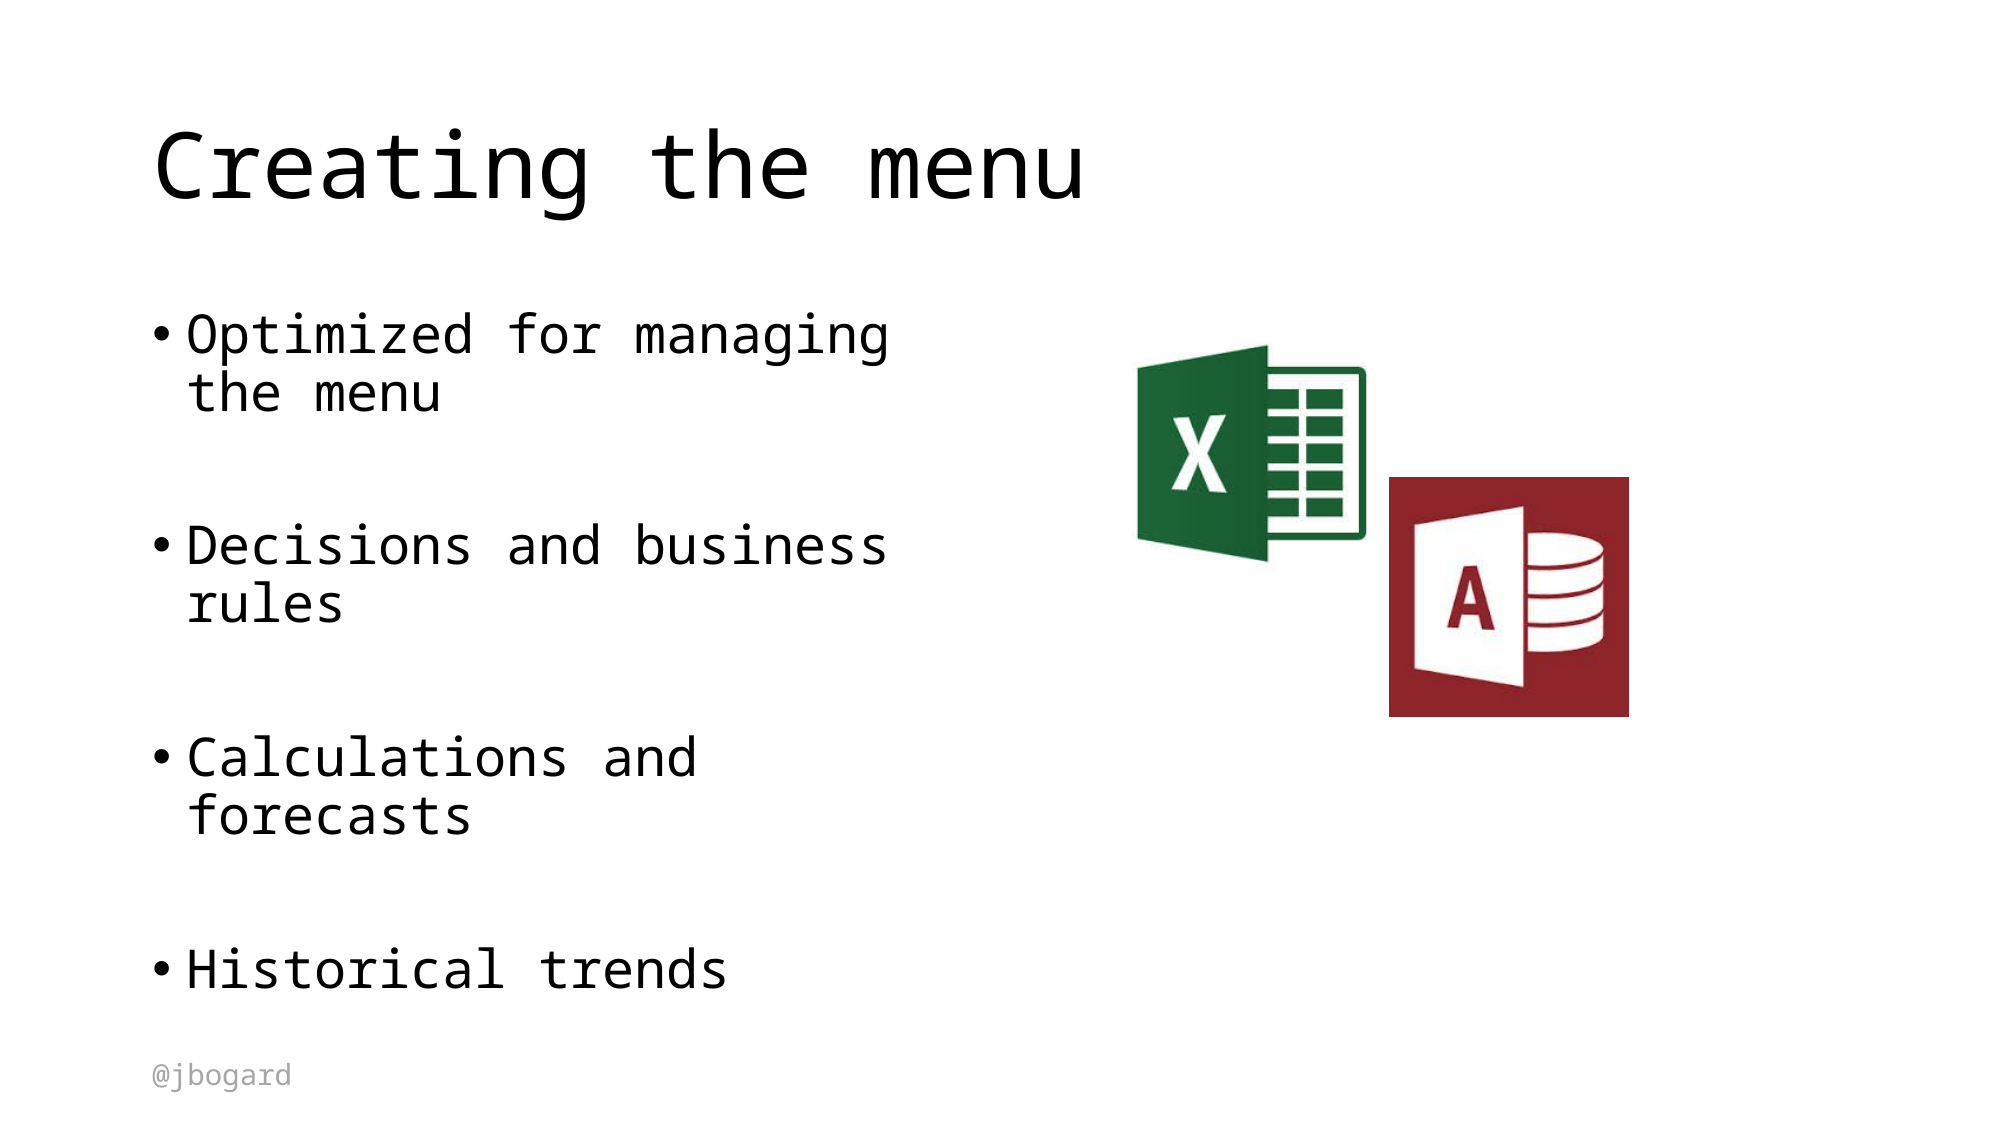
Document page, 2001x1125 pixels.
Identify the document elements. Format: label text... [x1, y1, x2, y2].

list Optimized for managing the menu Decisions and business rules Calculations and forecasts Historical trends [137, 299, 988, 1014]
picture [1389, 477, 1629, 718]
picture [1131, 333, 1372, 574]
title Creating the menu [137, 59, 1863, 278]
